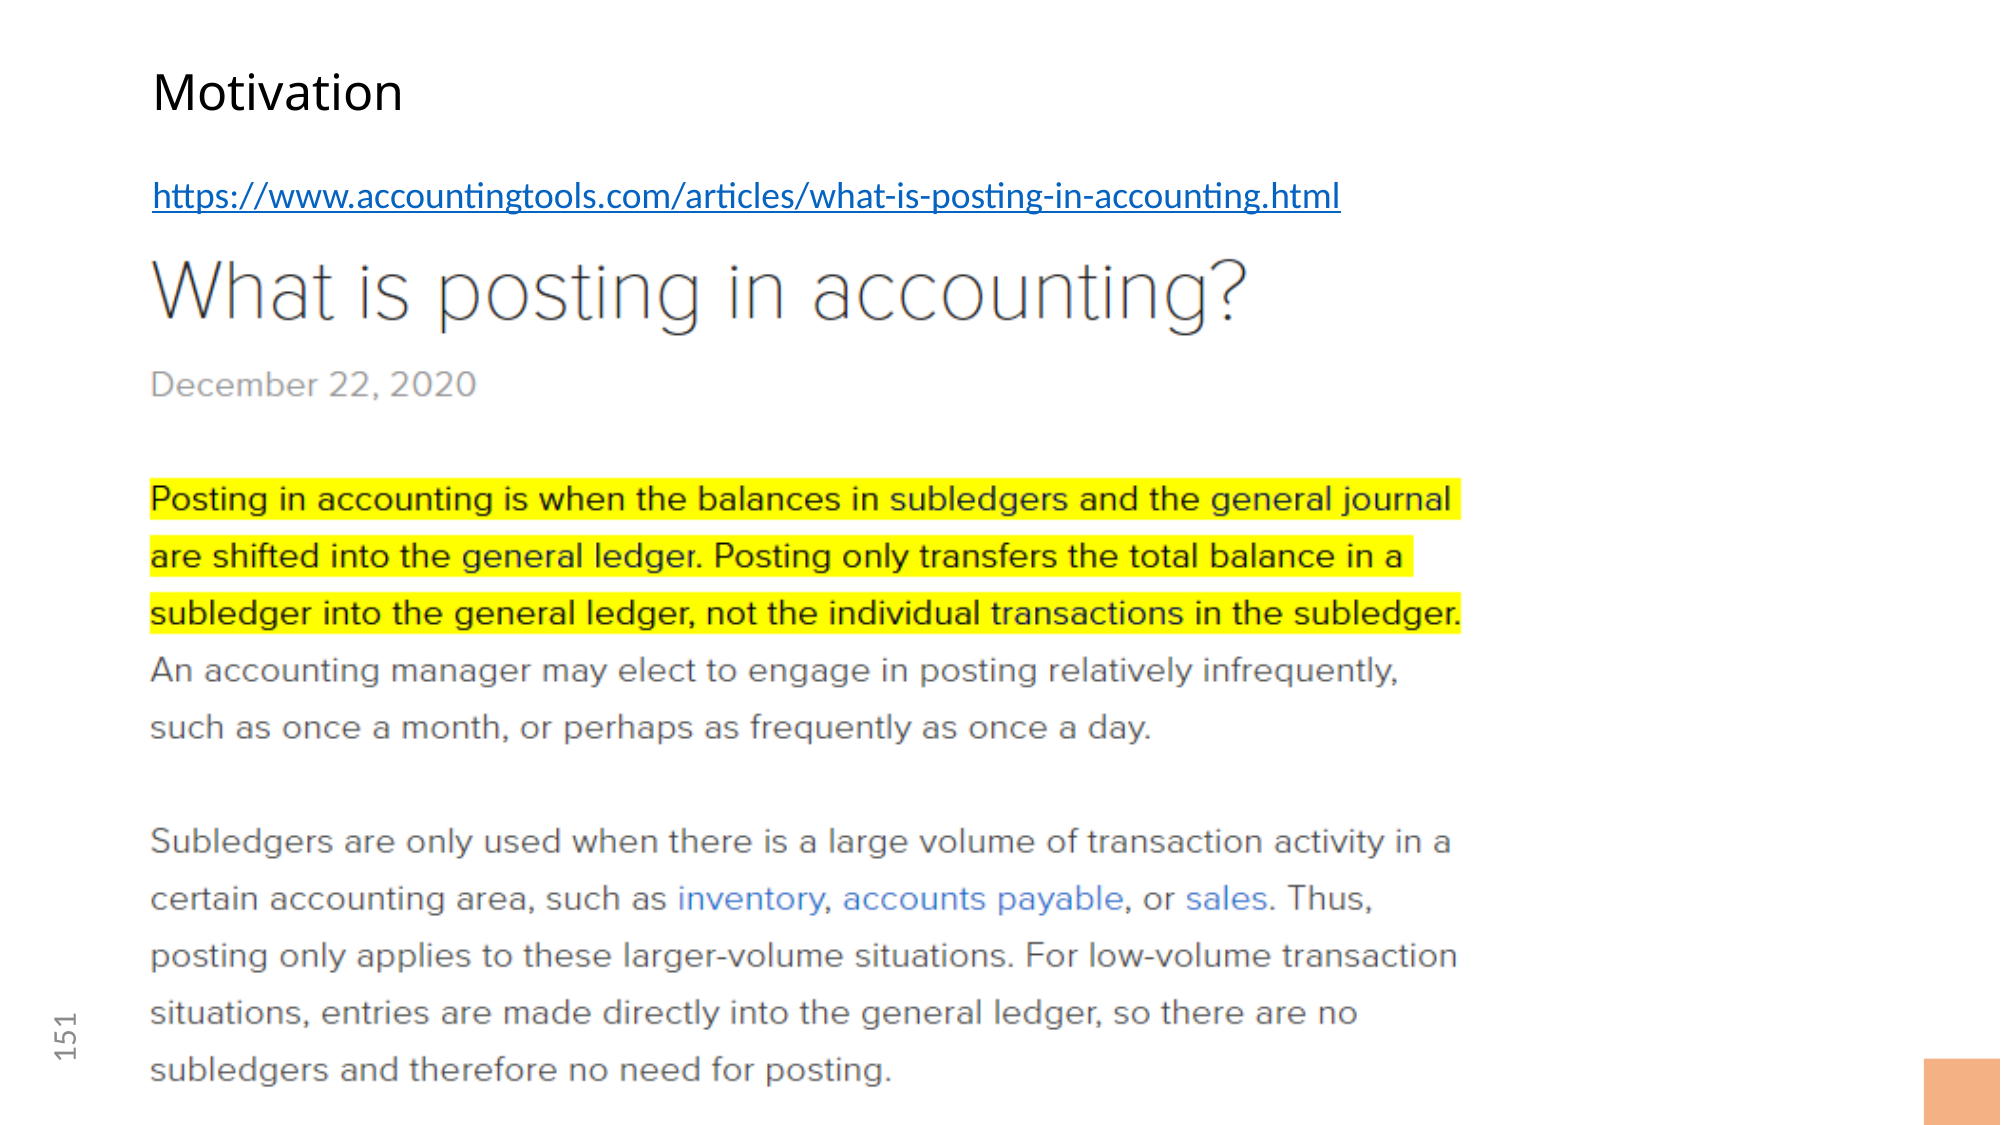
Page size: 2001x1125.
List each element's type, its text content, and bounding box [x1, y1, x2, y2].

picture [137, 233, 1471, 1108]
title Motivation [137, 59, 1863, 136]
text_box [1923, 1058, 2000, 1125]
slide_number 151 [32, 969, 93, 1108]
text_box https://www.accountingtools.com/articles/what-is-posting-in-accounting.html [137, 163, 1508, 224]
